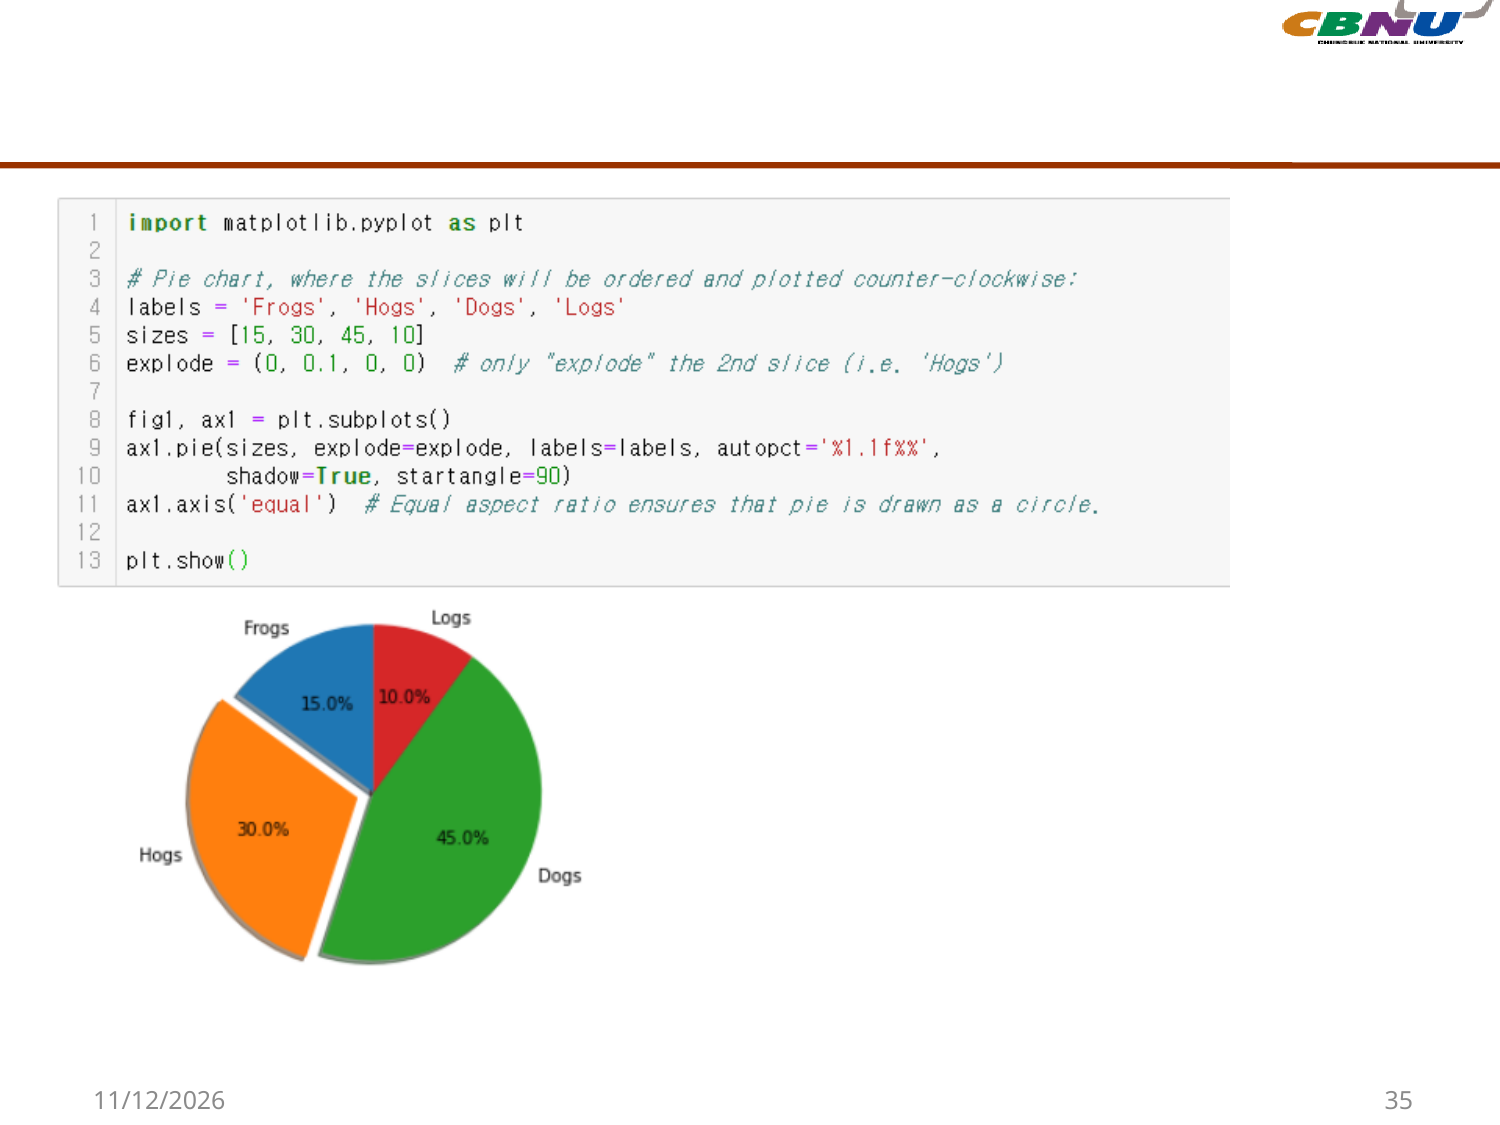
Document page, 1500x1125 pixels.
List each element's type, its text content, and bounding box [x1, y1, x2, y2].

picture [52, 187, 1230, 988]
slide_number 35 [1078, 1078, 1429, 1125]
picture [1277, 0, 1500, 47]
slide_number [78, 1078, 429, 1125]
